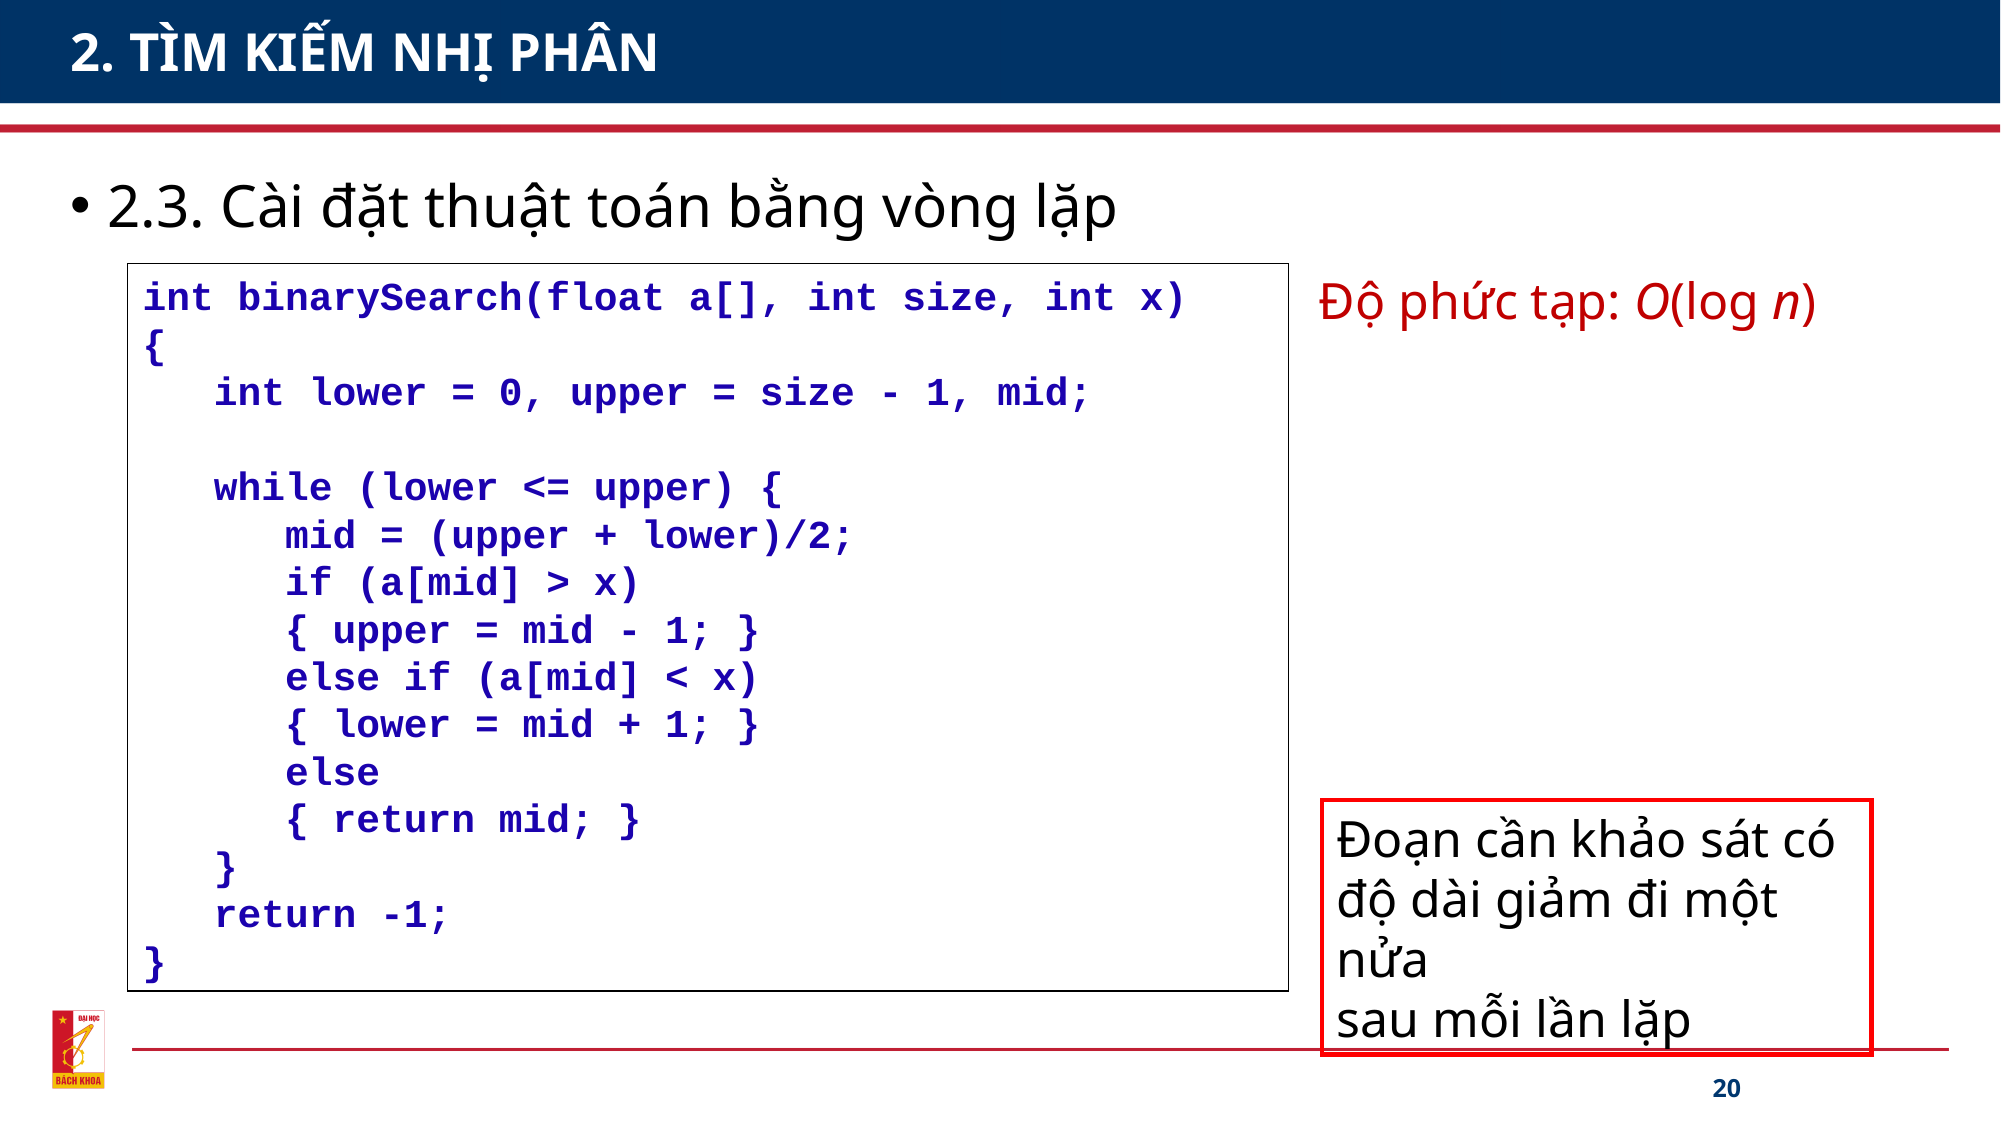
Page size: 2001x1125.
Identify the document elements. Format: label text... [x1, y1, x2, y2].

title 2. TÌM KIẾM NHỊ PHÂN [55, 18, 1945, 90]
list 2.3. Cài đặt thuật toán bằng vòng lặp [55, 169, 1945, 980]
text_box Đoạn cần khảo sát có độ dài giảm đi một nửa sau mỗi lần lặp [1321, 799, 1872, 1055]
text_box Độ phức tạp: O(log n) [1304, 261, 1855, 337]
slide_number 20 [1502, 1065, 1953, 1125]
picture [0, 0, 2001, 1125]
text_box int binarySearch(float a[], int size, int x) { int lower = 0, upper = size - 1, mid; while (lower <= upper) { mid = (upper + lower)/2; if (a[mid] > x) { upper = mid - 1; } else if (a[mid] < x) { lower = mid + 1; } else { return mid; } } return -1; } [127, 263, 1289, 991]
